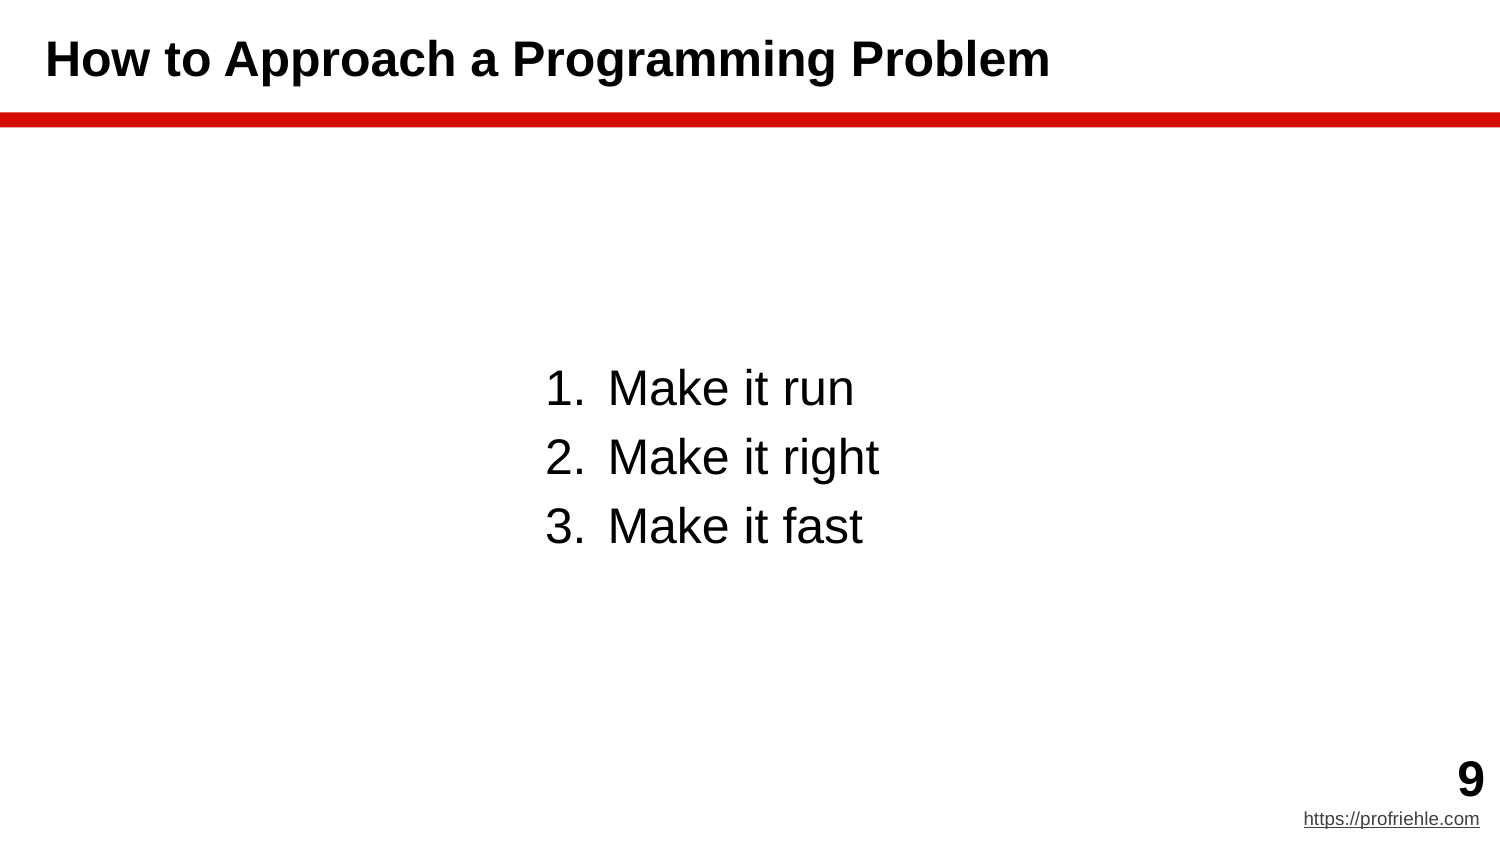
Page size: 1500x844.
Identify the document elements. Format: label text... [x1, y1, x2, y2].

slide_number ‹#› https://profriehle.com [1200, 724, 1500, 844]
list Make it run Make it right Make it fast [45, 150, 1455, 750]
title How to Approach a Programming Problem [0, 0, 1500, 113]
